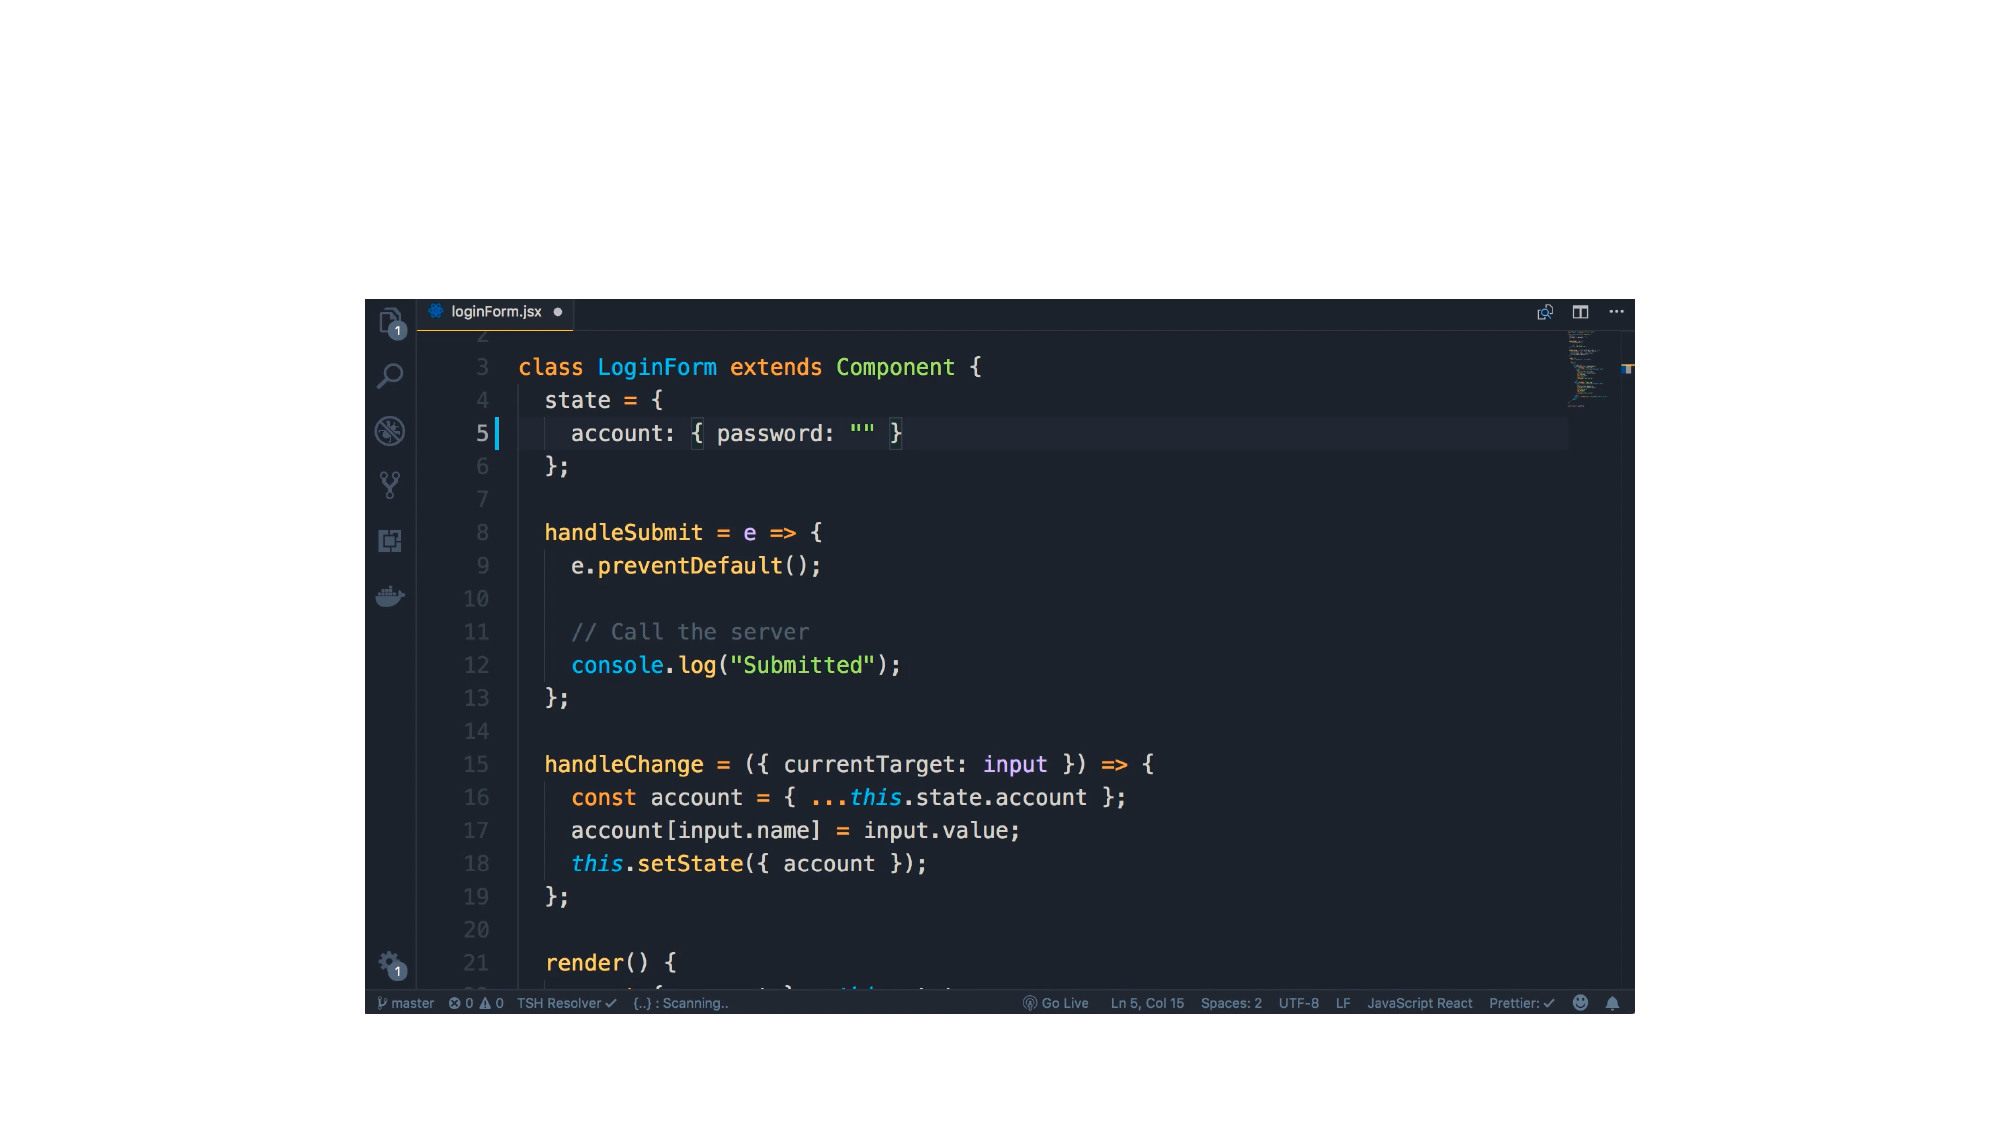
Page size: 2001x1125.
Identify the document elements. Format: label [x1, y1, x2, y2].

list [365, 299, 1635, 1014]
